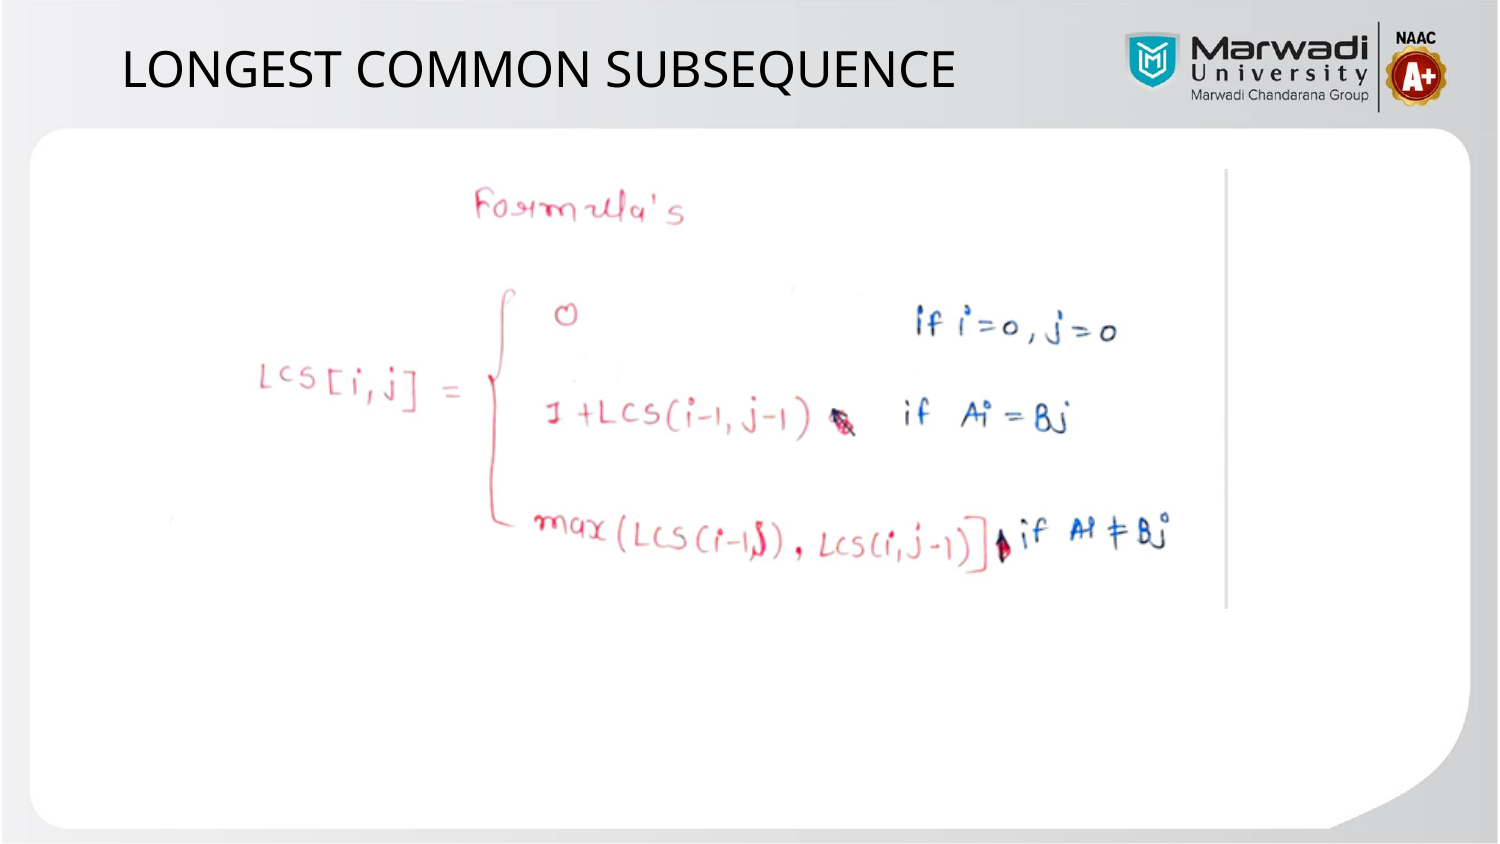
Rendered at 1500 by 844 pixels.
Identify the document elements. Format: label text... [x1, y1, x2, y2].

picture [1, 0, 1498, 844]
text_box LONGEST COMMON SUBSEQUENCE [105, 21, 1180, 112]
